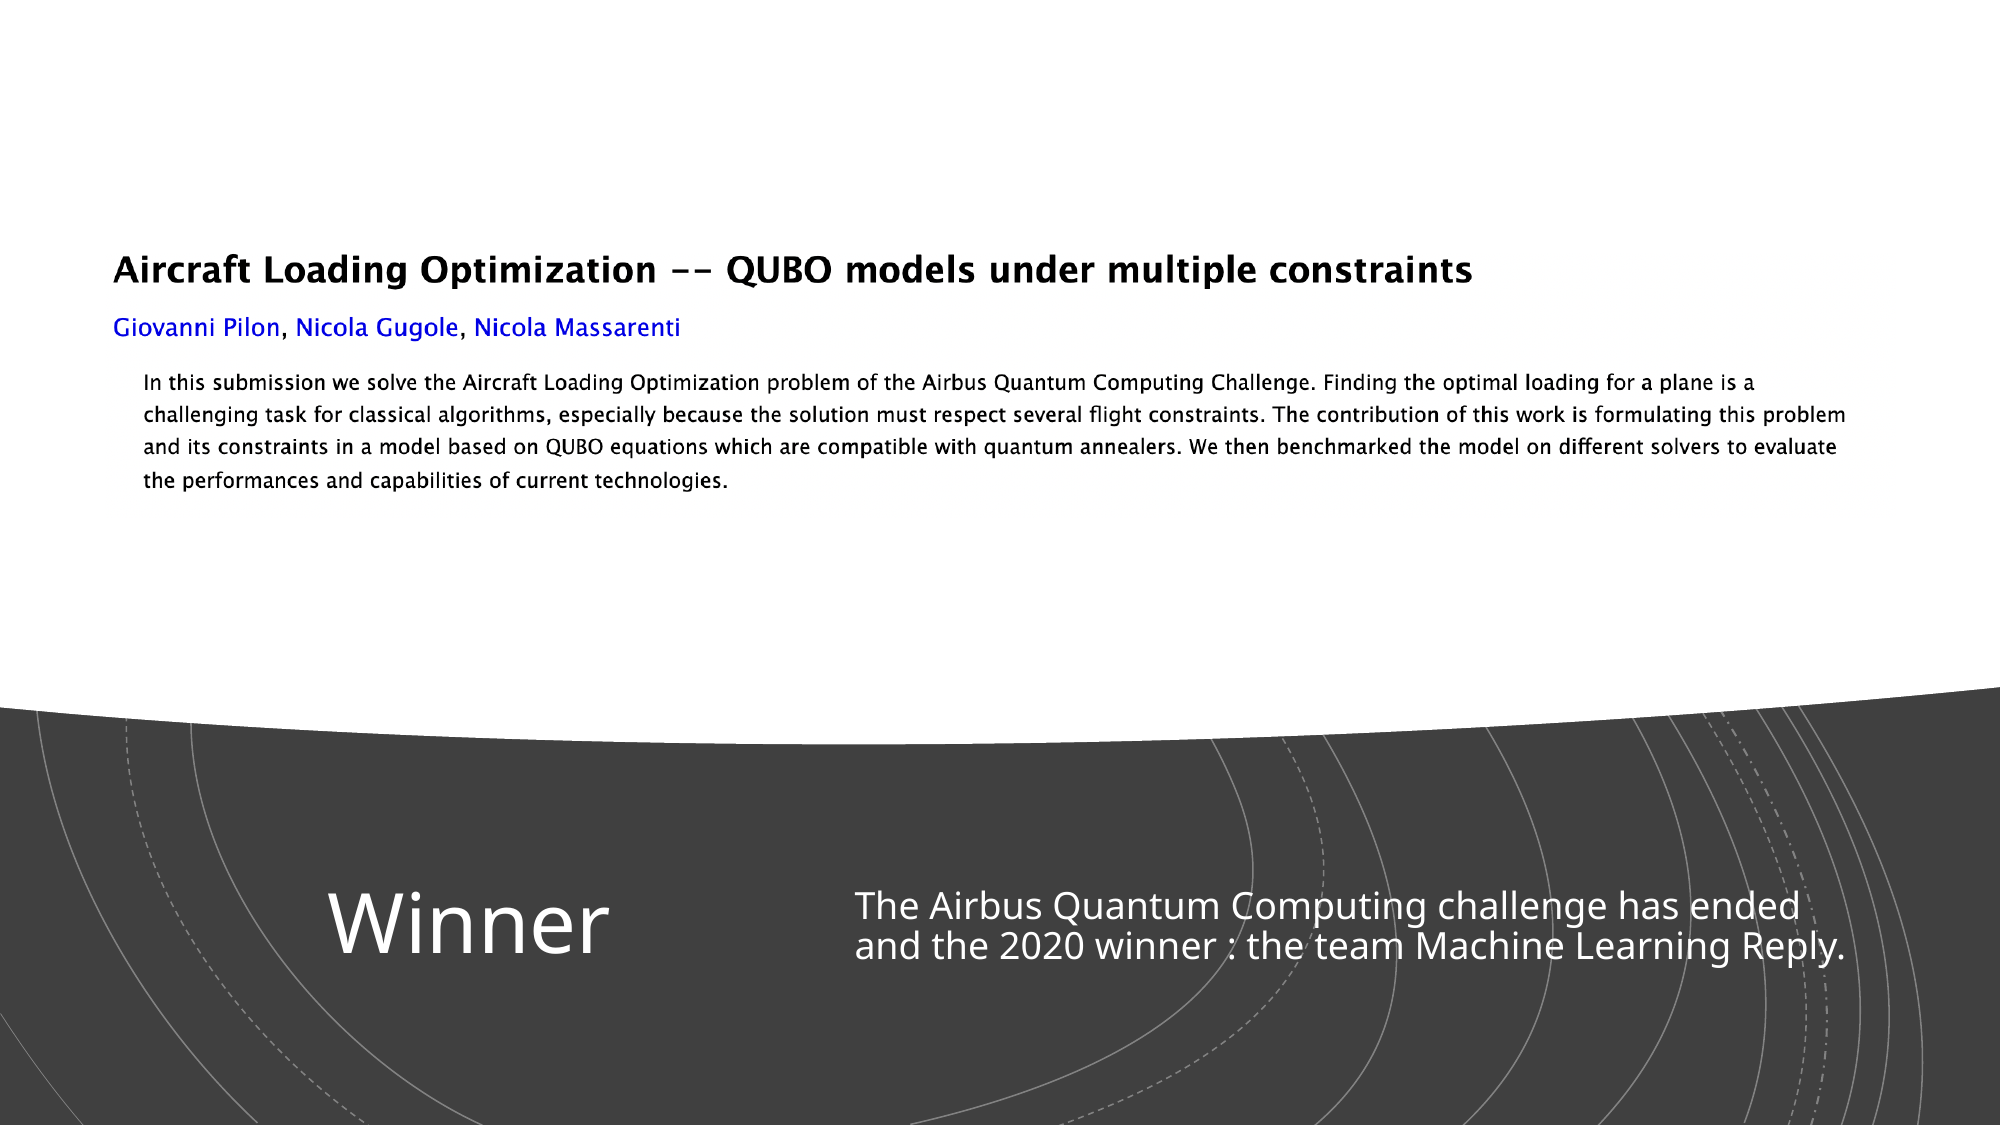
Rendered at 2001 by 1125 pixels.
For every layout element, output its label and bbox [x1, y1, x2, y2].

picture [105, 253, 1896, 518]
text_box [0, 0, 1999, 1125]
